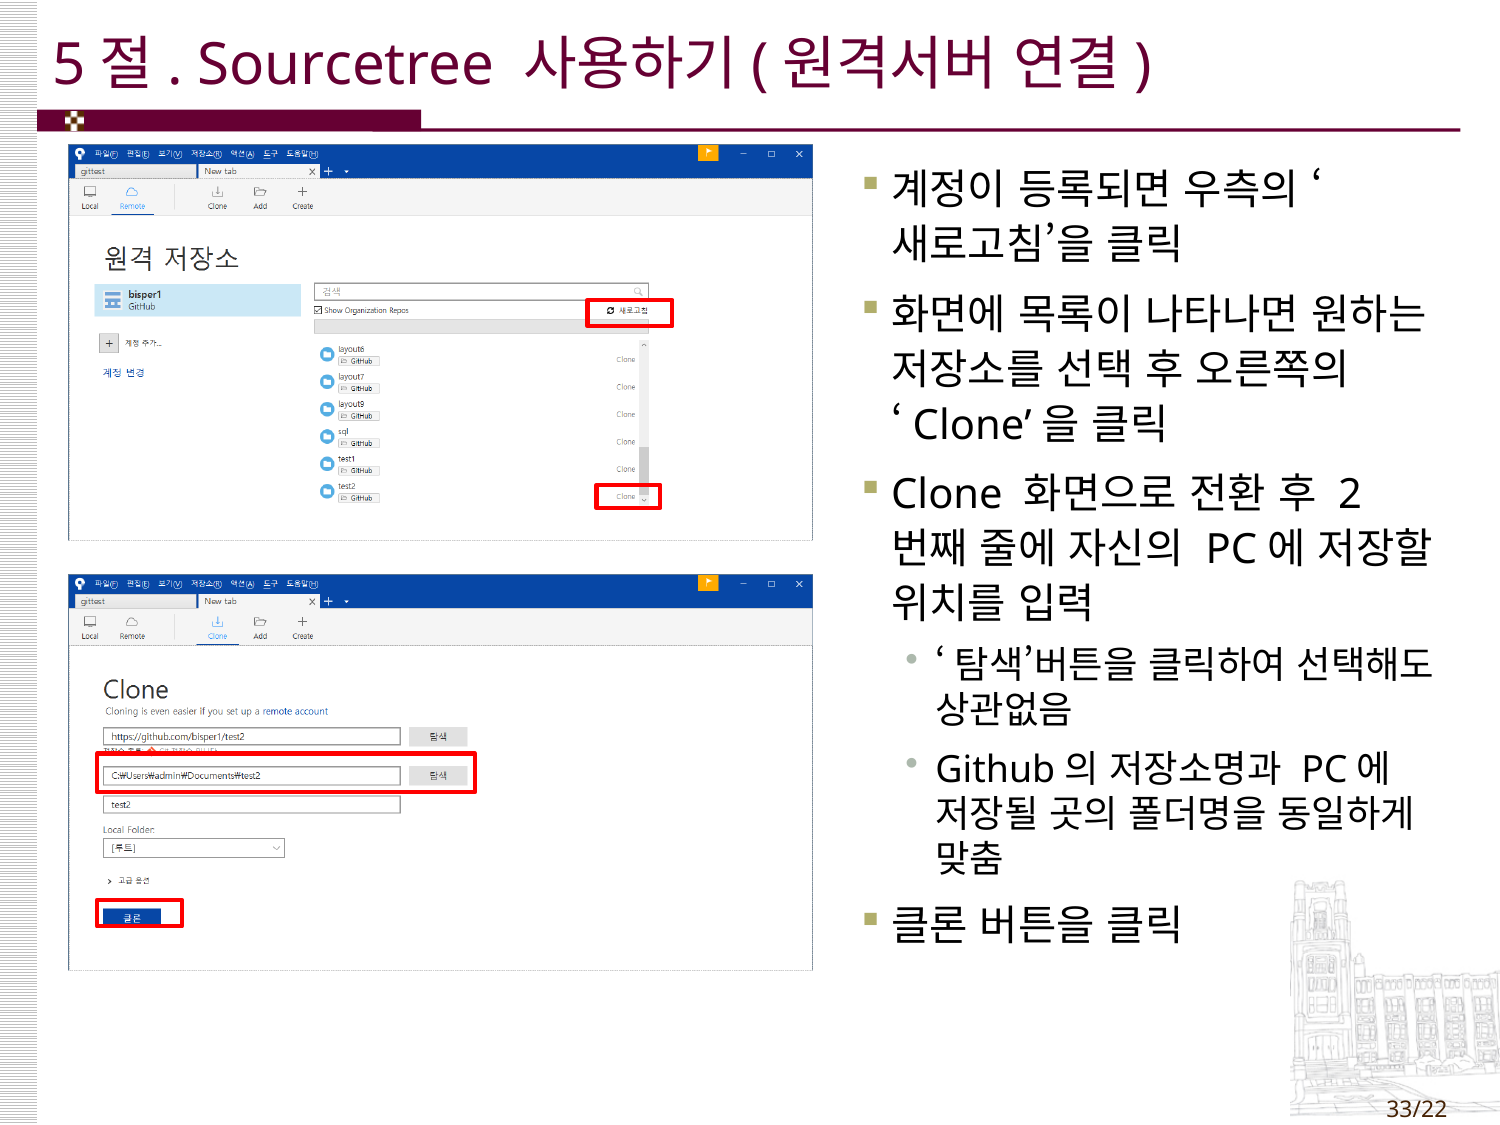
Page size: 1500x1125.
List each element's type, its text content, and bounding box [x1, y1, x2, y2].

picture [65, 111, 84, 131]
title 5절. Sourcetree 사용하기(원격서버 연결) [37, 13, 1278, 109]
picture [67, 574, 813, 972]
picture [1290, 874, 1500, 1125]
picture [67, 144, 813, 541]
list 계정이 등록되면 우측의 ‘새로고침’을 클릭 화면에 목록이 나타나면 원하는 저장소를 선택 후 오른쪽의 ‘Clone’을 클릭 Clone 화면으로 전환 후 2번째 줄에 자신의 PC에 저장할 위치를 입력 ‘탐색’버튼을 클릭하여 선택해도 상관없음 Github의 저장소명과 PC에 저장될 곳의 폴더명을 동일하게 맞춤 클론 버튼을 클릭 [787, 150, 1450, 1089]
